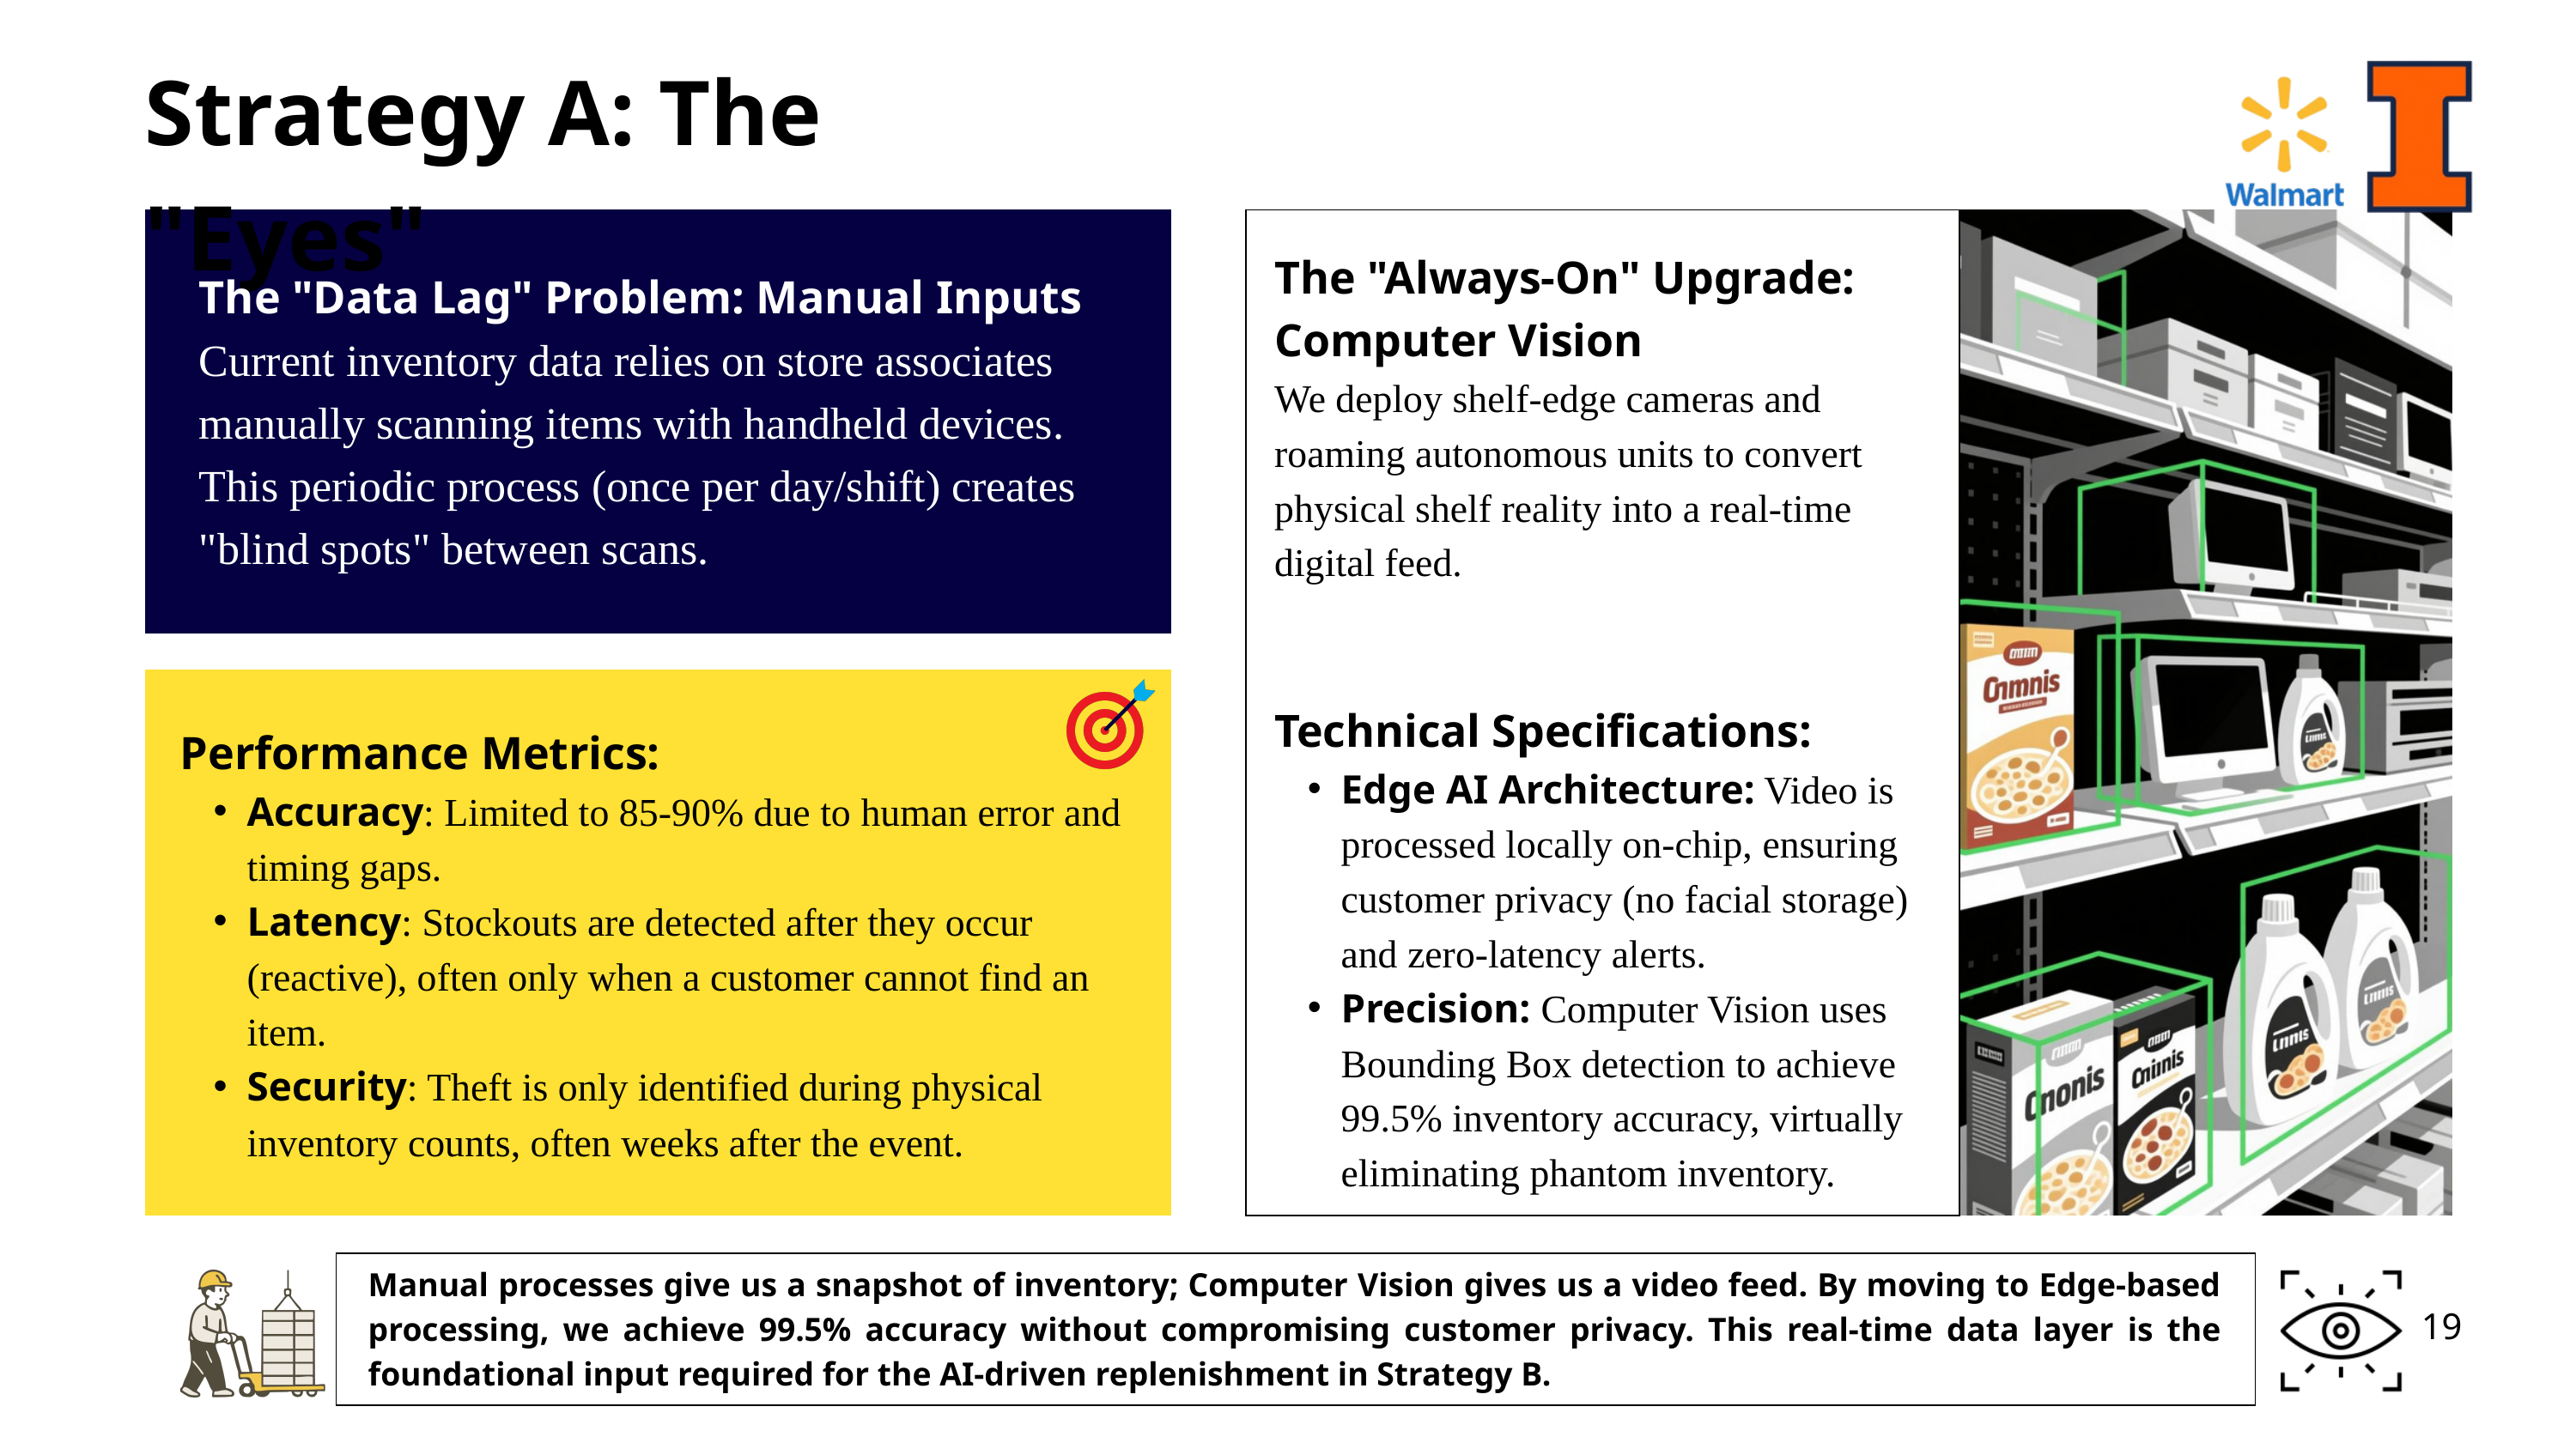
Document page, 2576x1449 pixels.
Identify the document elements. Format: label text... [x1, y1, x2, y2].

text_box Strategy A: The "Eyes" [144, 38, 1086, 209]
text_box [336, 1252, 2256, 1405]
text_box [1245, 209, 1960, 1216]
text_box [144, 209, 1172, 634]
text_box 19 [2421, 1296, 2463, 1348]
text_box [1962, 209, 2452, 1216]
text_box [144, 669, 1172, 1216]
text_box [2208, 57, 2496, 221]
text_box [179, 1270, 325, 1398]
text_box [2280, 1270, 2403, 1392]
